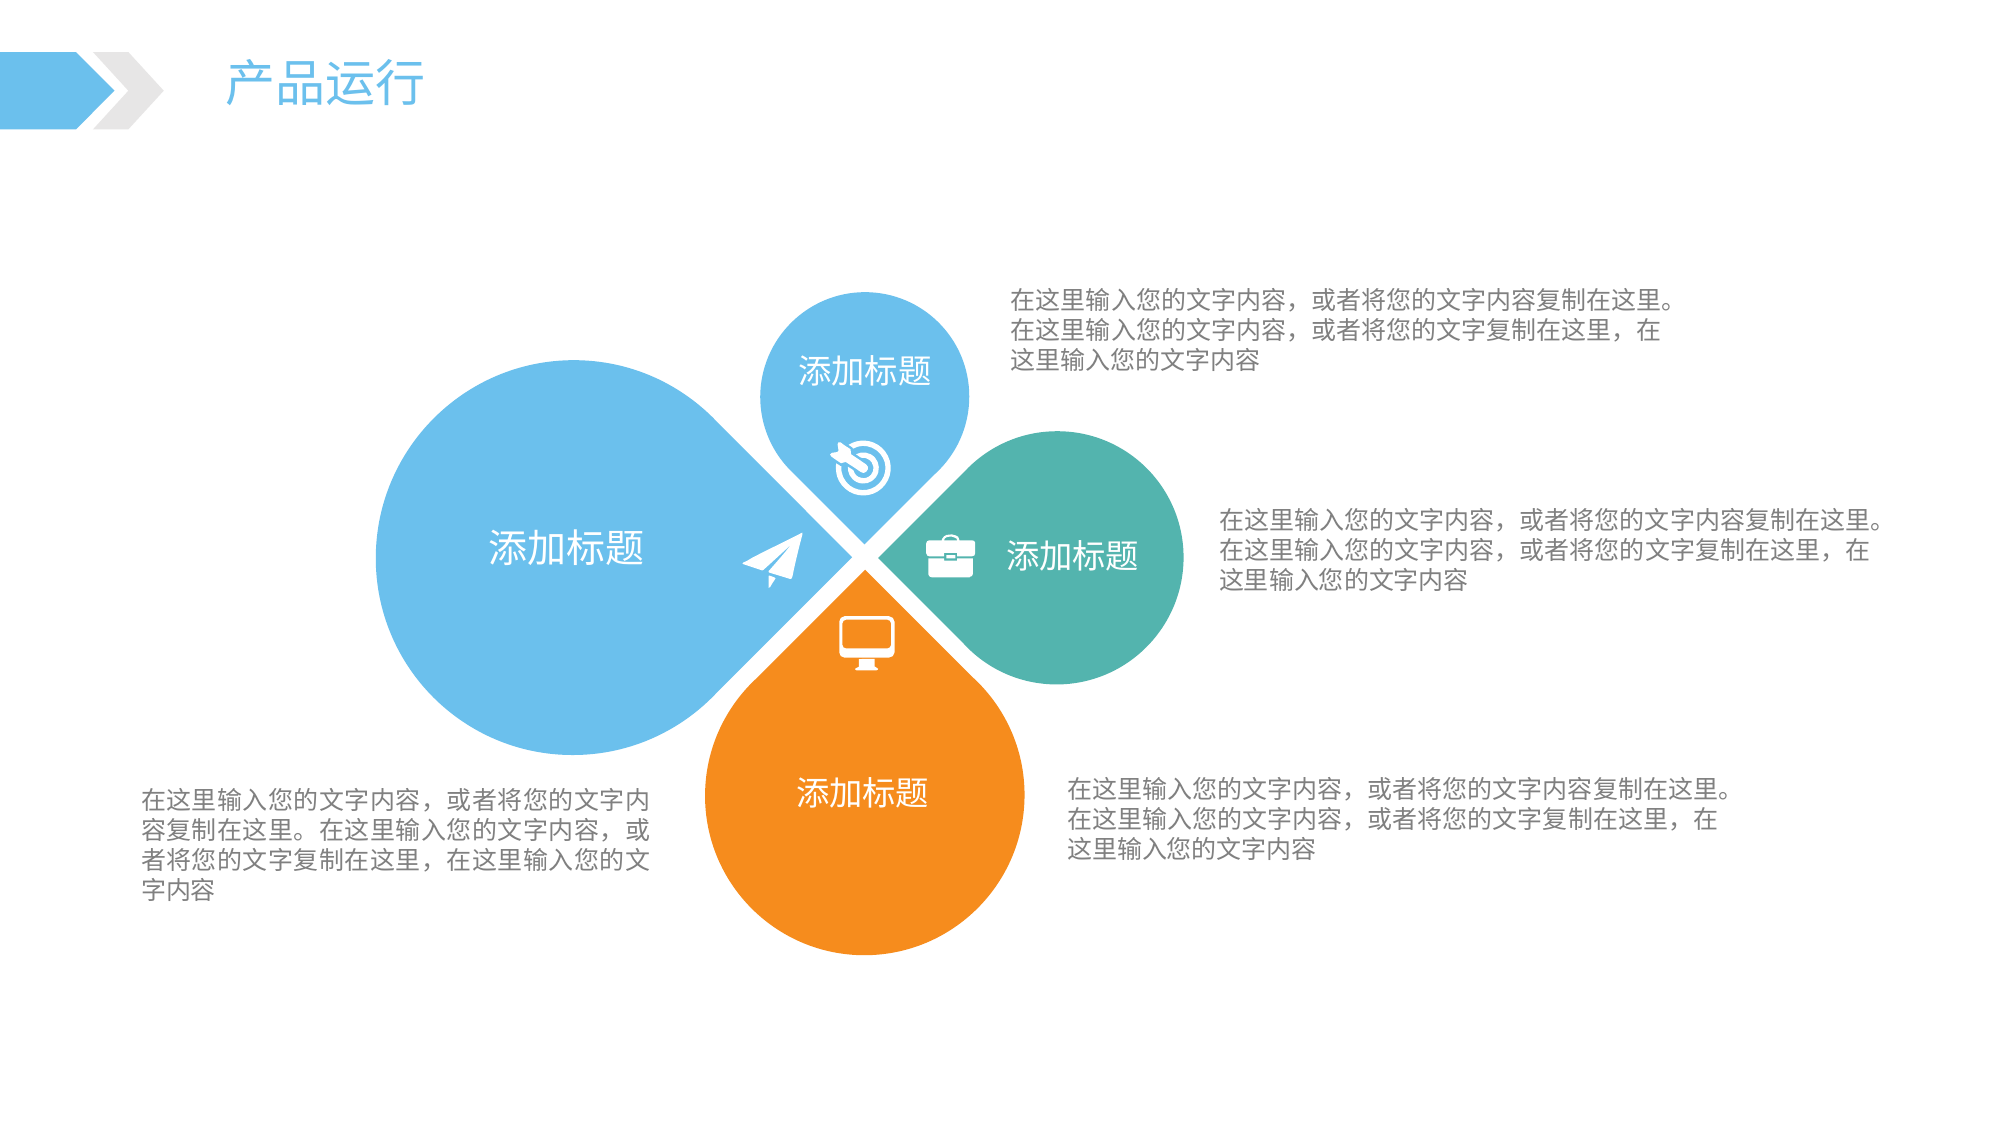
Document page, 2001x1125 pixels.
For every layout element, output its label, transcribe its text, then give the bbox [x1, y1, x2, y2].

text_box 在这里输入您的文字内容，或者将您的文字内容复制在这里。在这里输入您的文字内容，或者将您的文字复制在这里，在这里输入您的文字内容 [995, 276, 1678, 382]
text_box 添加标题 [971, 528, 1174, 584]
text_box 添加标题 [763, 343, 967, 398]
text_box [704, 568, 1026, 957]
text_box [926, 533, 976, 578]
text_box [742, 532, 803, 589]
text_box [759, 368, 971, 546]
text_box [829, 438, 894, 499]
text_box 添加标题 [403, 515, 730, 578]
text_box 在这里输入您的文字内容，或者将您的文字内容复制在这里。在这里输入您的文字内容，或者将您的文字复制在这里，在这里输入您的文字内容 [1204, 497, 1886, 602]
text_box [876, 430, 1185, 686]
text_box 在这里输入您的文字内容，或者将您的文字内容复制在这里。在这里输入您的文字内容，或者将您的文字复制在这里，在这里输入您的文字内容 [126, 777, 666, 912]
text_box 添加标题 [742, 764, 984, 820]
text_box [374, 359, 854, 757]
text_box [838, 615, 896, 672]
text_box 在这里输入您的文字内容，或者将您的文字内容复制在这里。在这里输入您的文字内容，或者将您的文字复制在这里，在这里输入您的文字内容 [1052, 766, 1735, 871]
text_box [774, 291, 956, 343]
